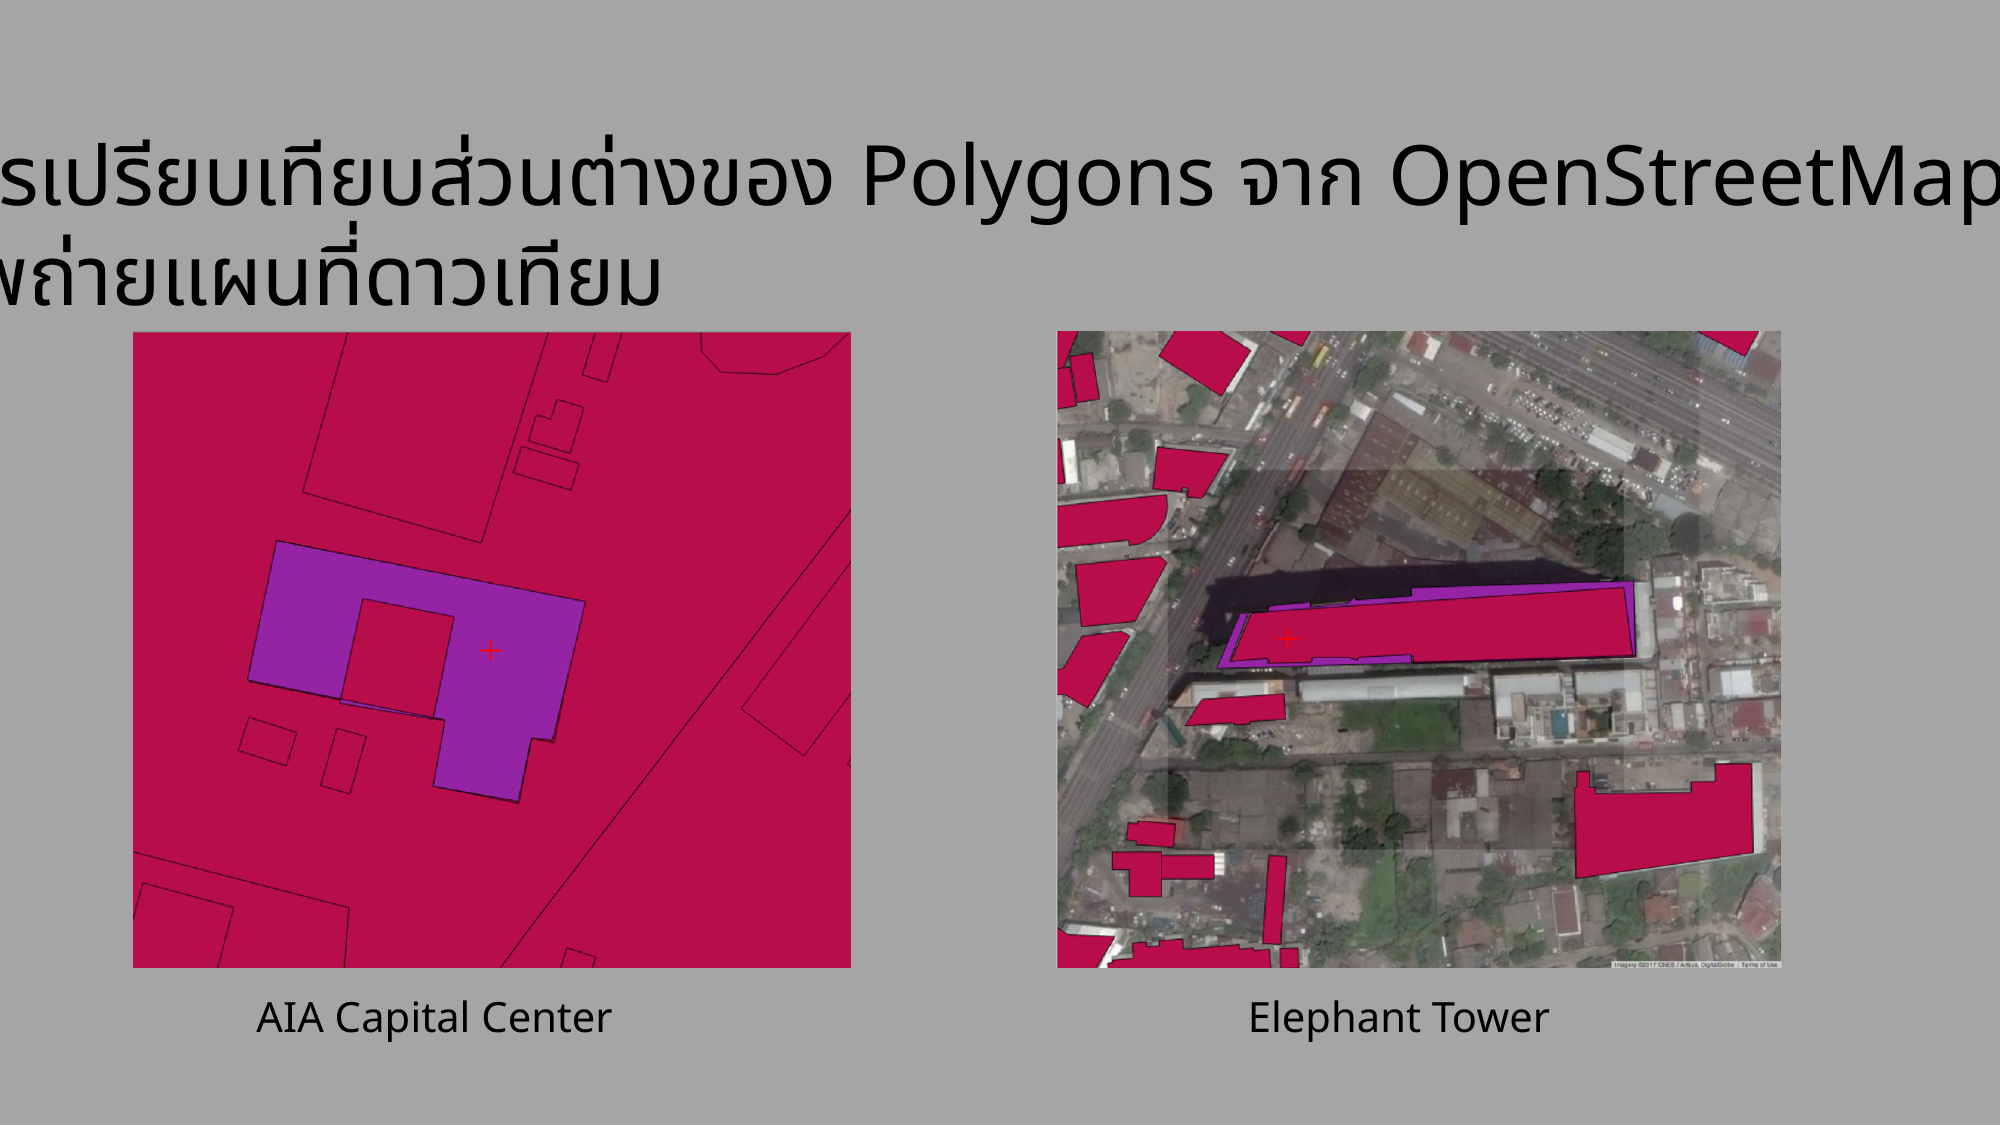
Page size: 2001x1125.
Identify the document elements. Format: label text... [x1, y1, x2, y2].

text_box AIA Capital Center [241, 983, 628, 1048]
text_box การเปรียบเทียบส่วนต่างของ Polygons จาก OpenStreetMap และภาพถ่ายแผนที่ดาวเทียม [0, 114, 2000, 330]
picture [1056, 331, 1782, 968]
text_box Elephant Tower [1233, 983, 1565, 1048]
picture [133, 331, 851, 968]
